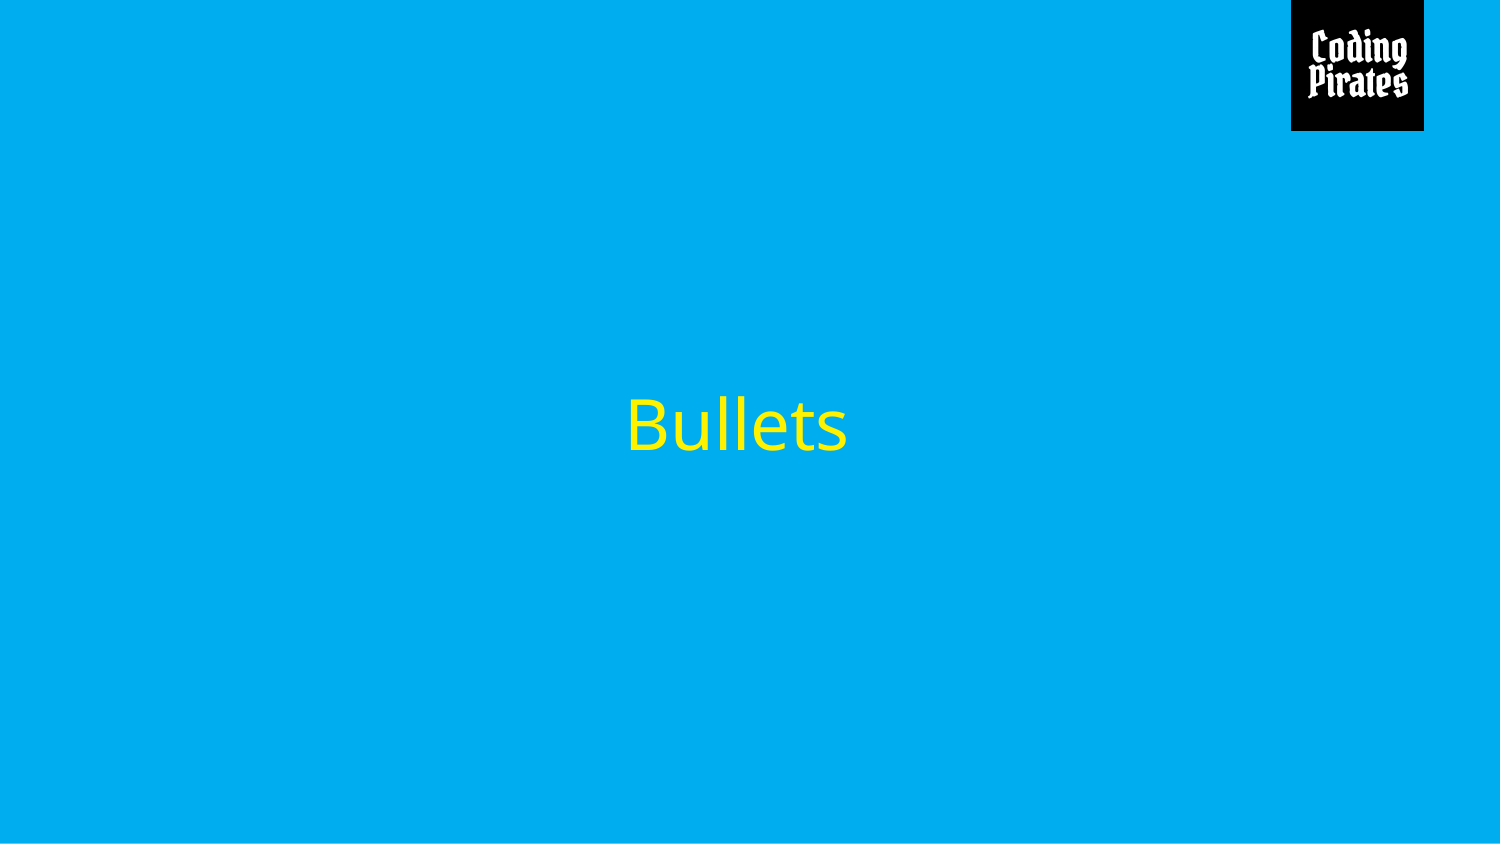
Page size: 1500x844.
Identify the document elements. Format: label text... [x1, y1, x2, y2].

title Bullets [7, 275, 1467, 568]
picture [1292, 0, 1423, 130]
